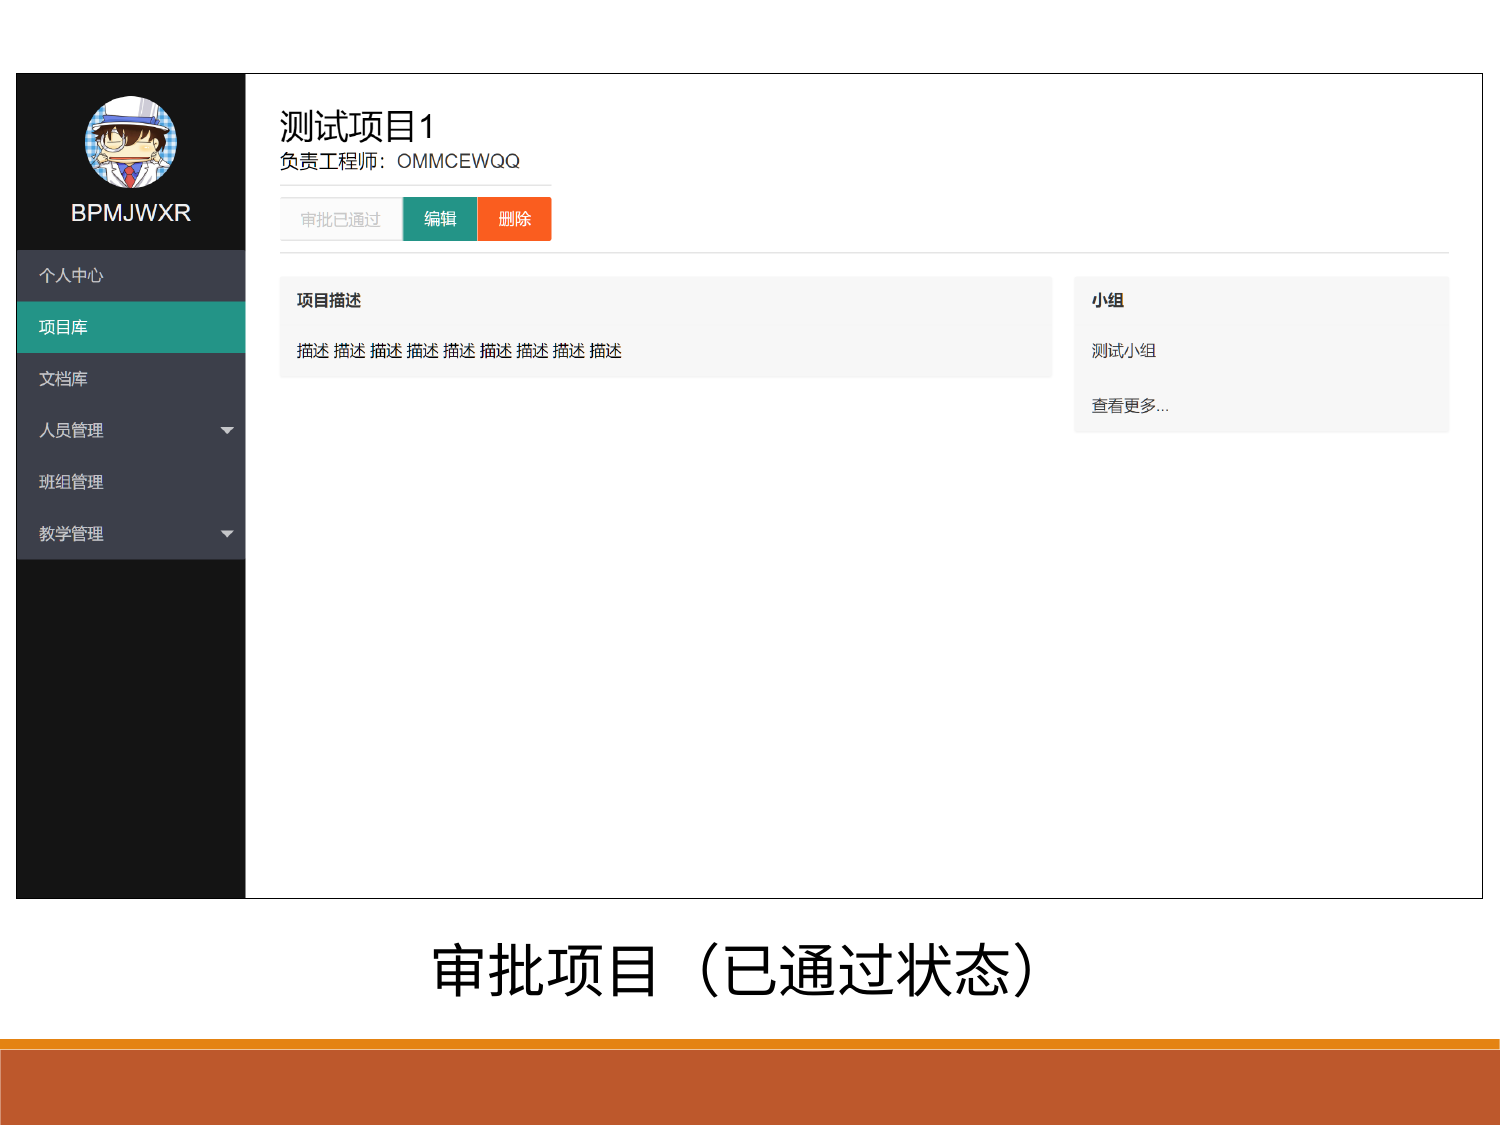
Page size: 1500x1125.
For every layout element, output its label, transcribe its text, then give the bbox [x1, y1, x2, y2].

text_box 审批项目（已通过状态） [414, 926, 1086, 1012]
picture [16, 73, 1484, 899]
